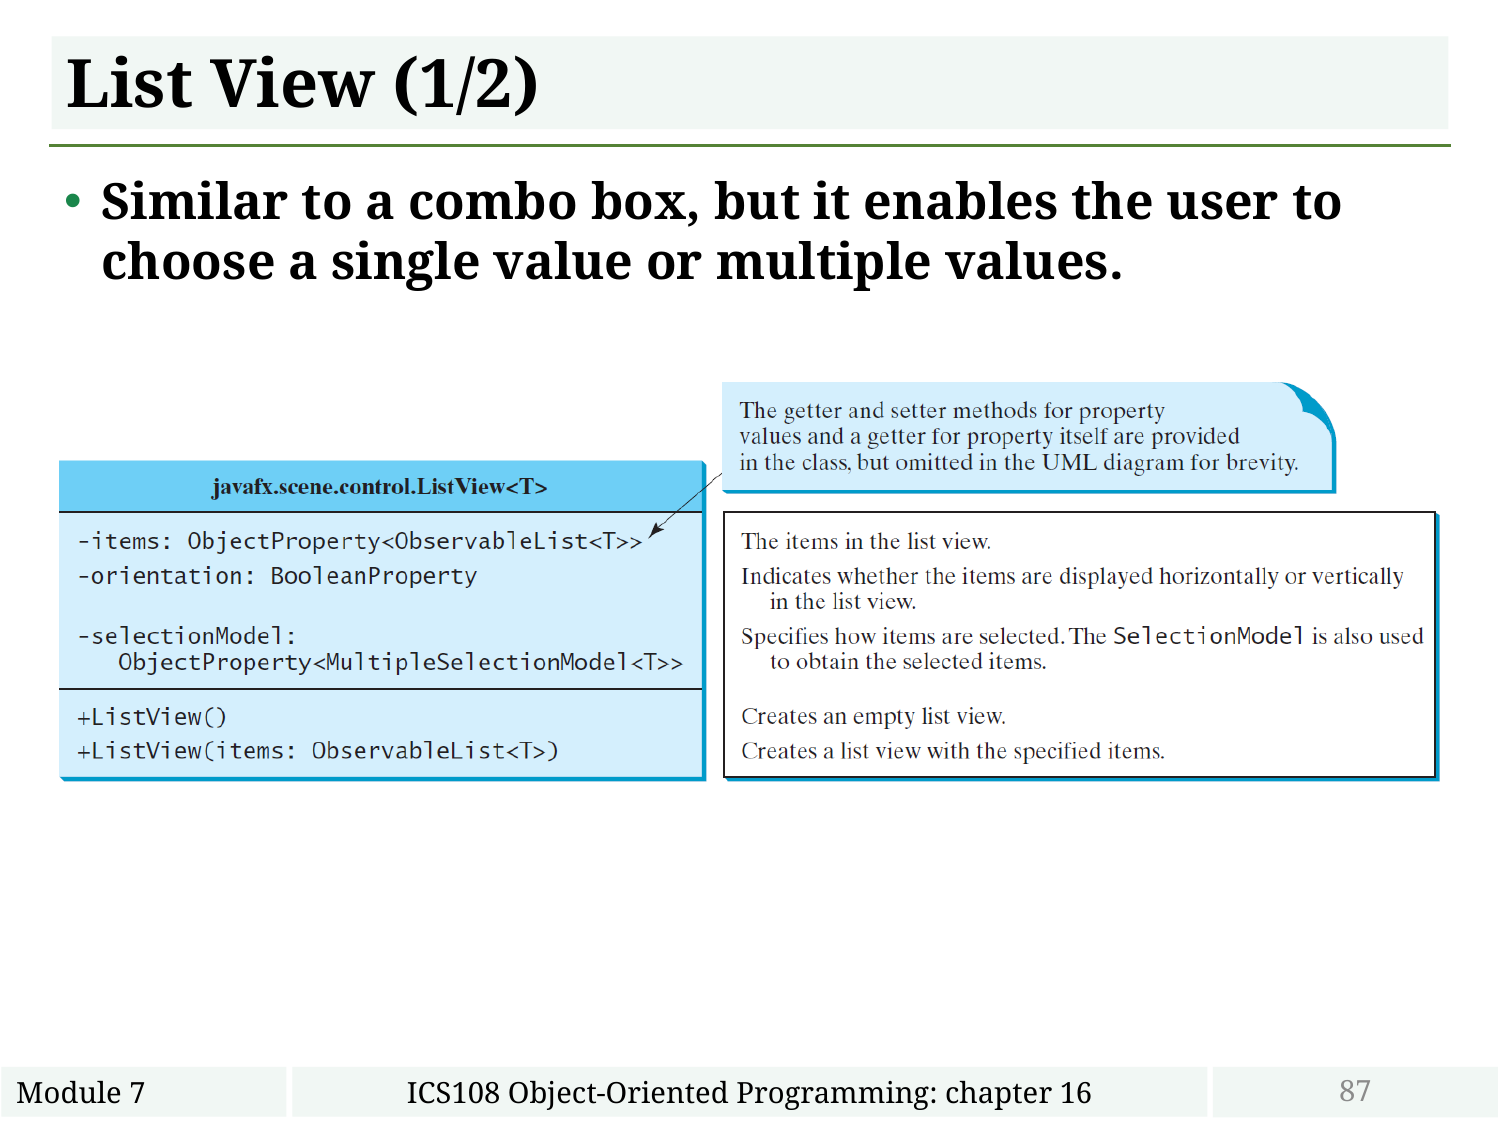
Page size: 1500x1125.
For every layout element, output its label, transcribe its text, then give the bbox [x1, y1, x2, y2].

title List View (1/2) [51, 36, 1449, 130]
list Similar to a combo box, but it enables the user to choose a single value or multiple values. [49, 162, 1451, 1060]
slide_number 87 [1212, 1066, 1498, 1118]
picture [53, 367, 1449, 791]
